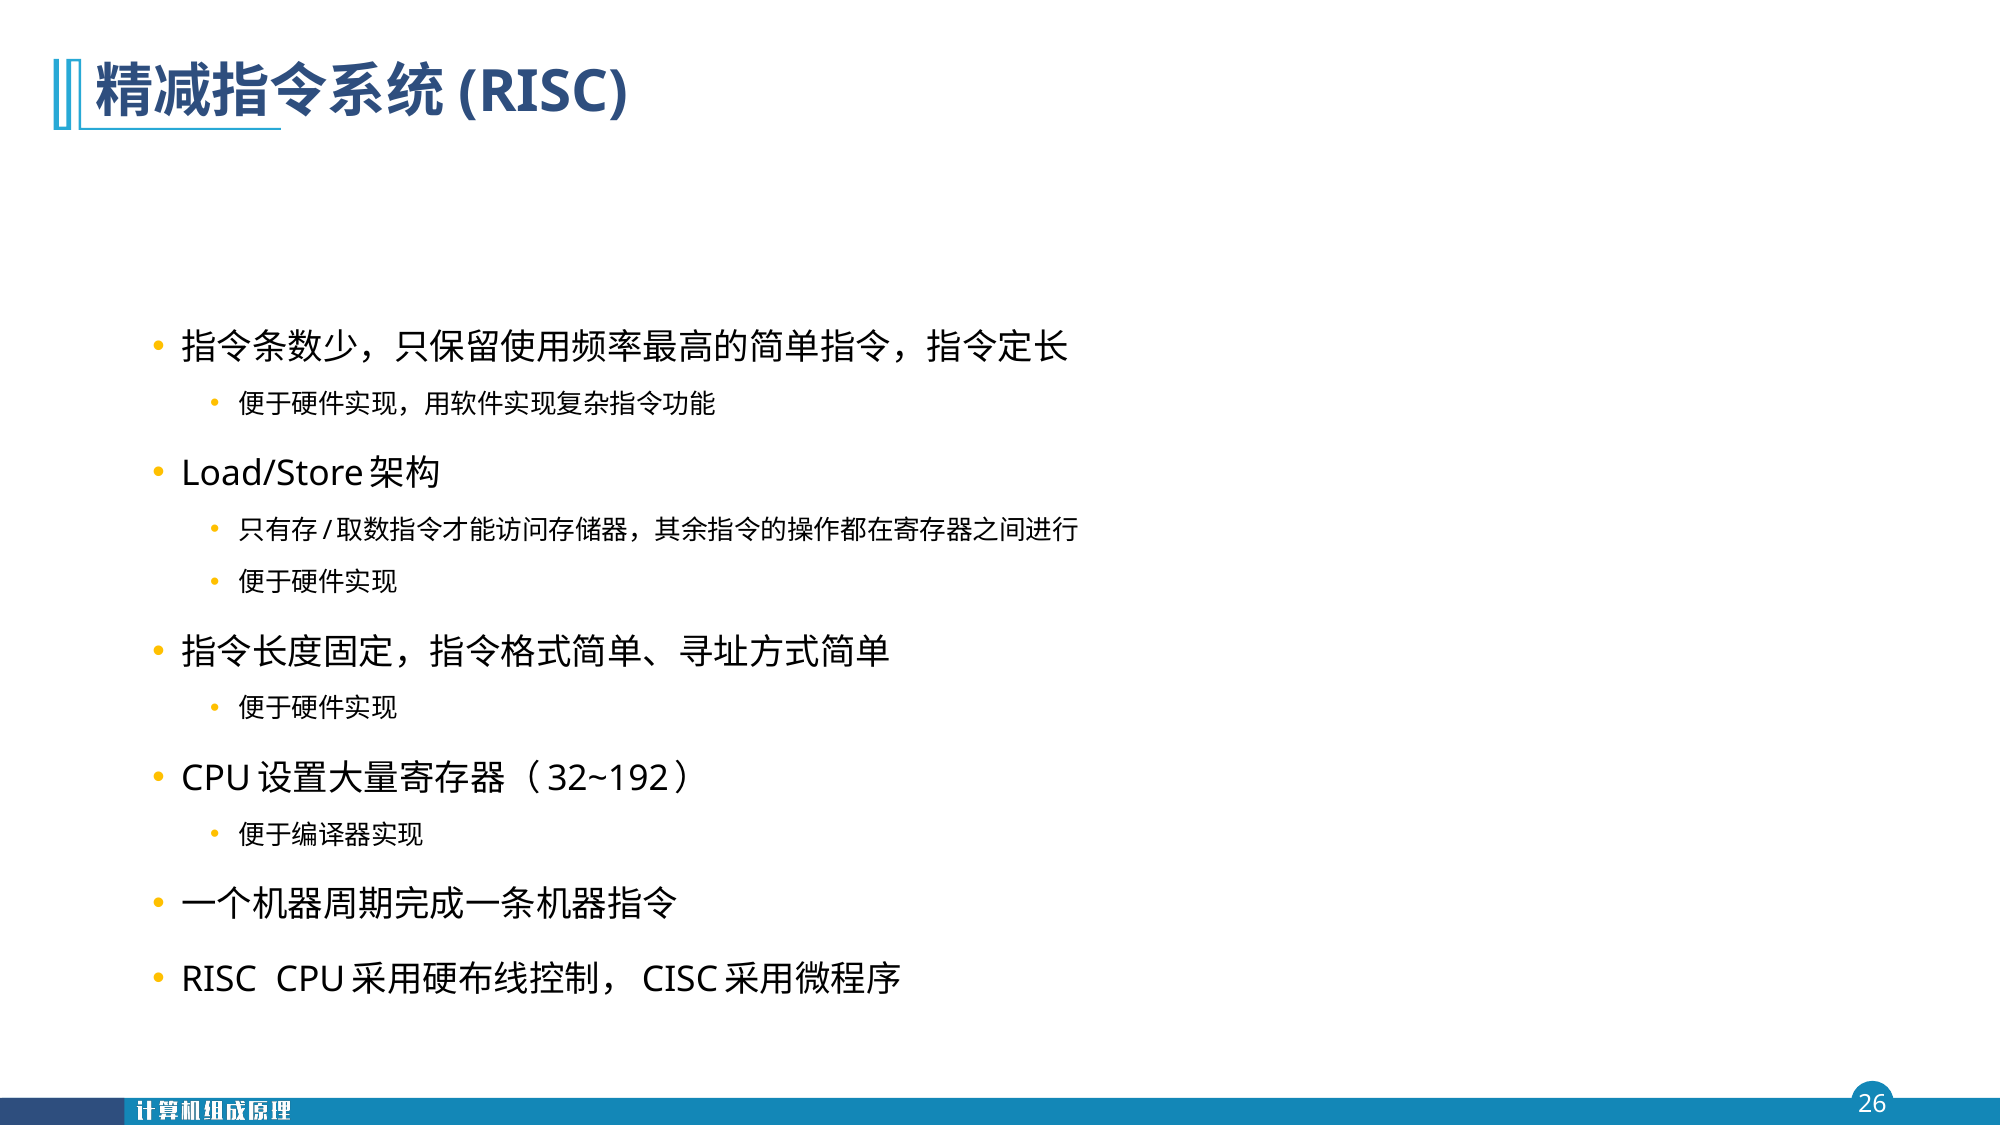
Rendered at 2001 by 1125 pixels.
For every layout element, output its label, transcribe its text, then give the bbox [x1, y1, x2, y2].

title 精减指令系统(RISC) [80, 42, 1805, 144]
list 指令条数少，只保留使用频率最高的简单指令，指令定长 便于硬件实现，用软件实现复杂指令功能 Load/Store架构 只有存/取数指令才能访问存储器，其余指令的操作都在寄存器之间进行 便于硬件实现 指令长度固定，指令格式简单、寻址方式简单 便于硬件实现 CPU设置大量寄存器（32~192） 便于编译器实现 一个机器周期完成一条机器指令 RISC CPU采用硬布线控制，CISC采用微程序 [137, 299, 1863, 1014]
